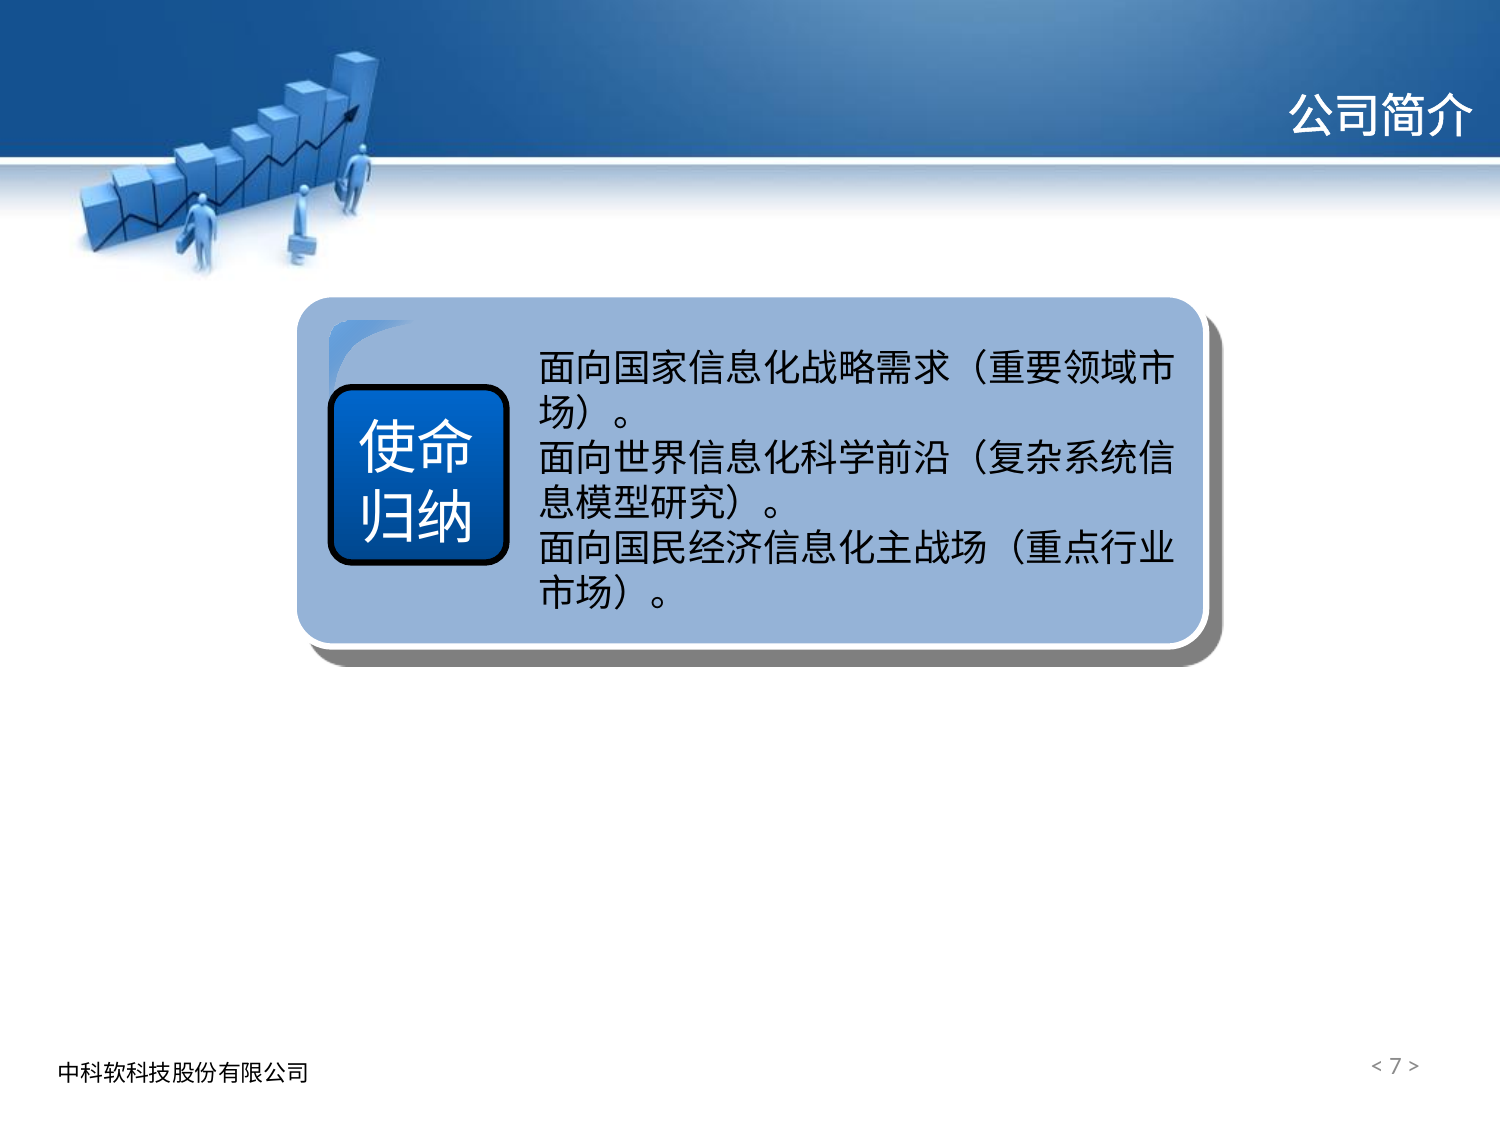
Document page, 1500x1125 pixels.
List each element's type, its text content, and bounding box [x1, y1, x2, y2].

list [83, 267, 1434, 1011]
picture [0, 0, 1500, 1125]
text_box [293, 293, 1207, 647]
title 公司简介 [383, 78, 1489, 149]
